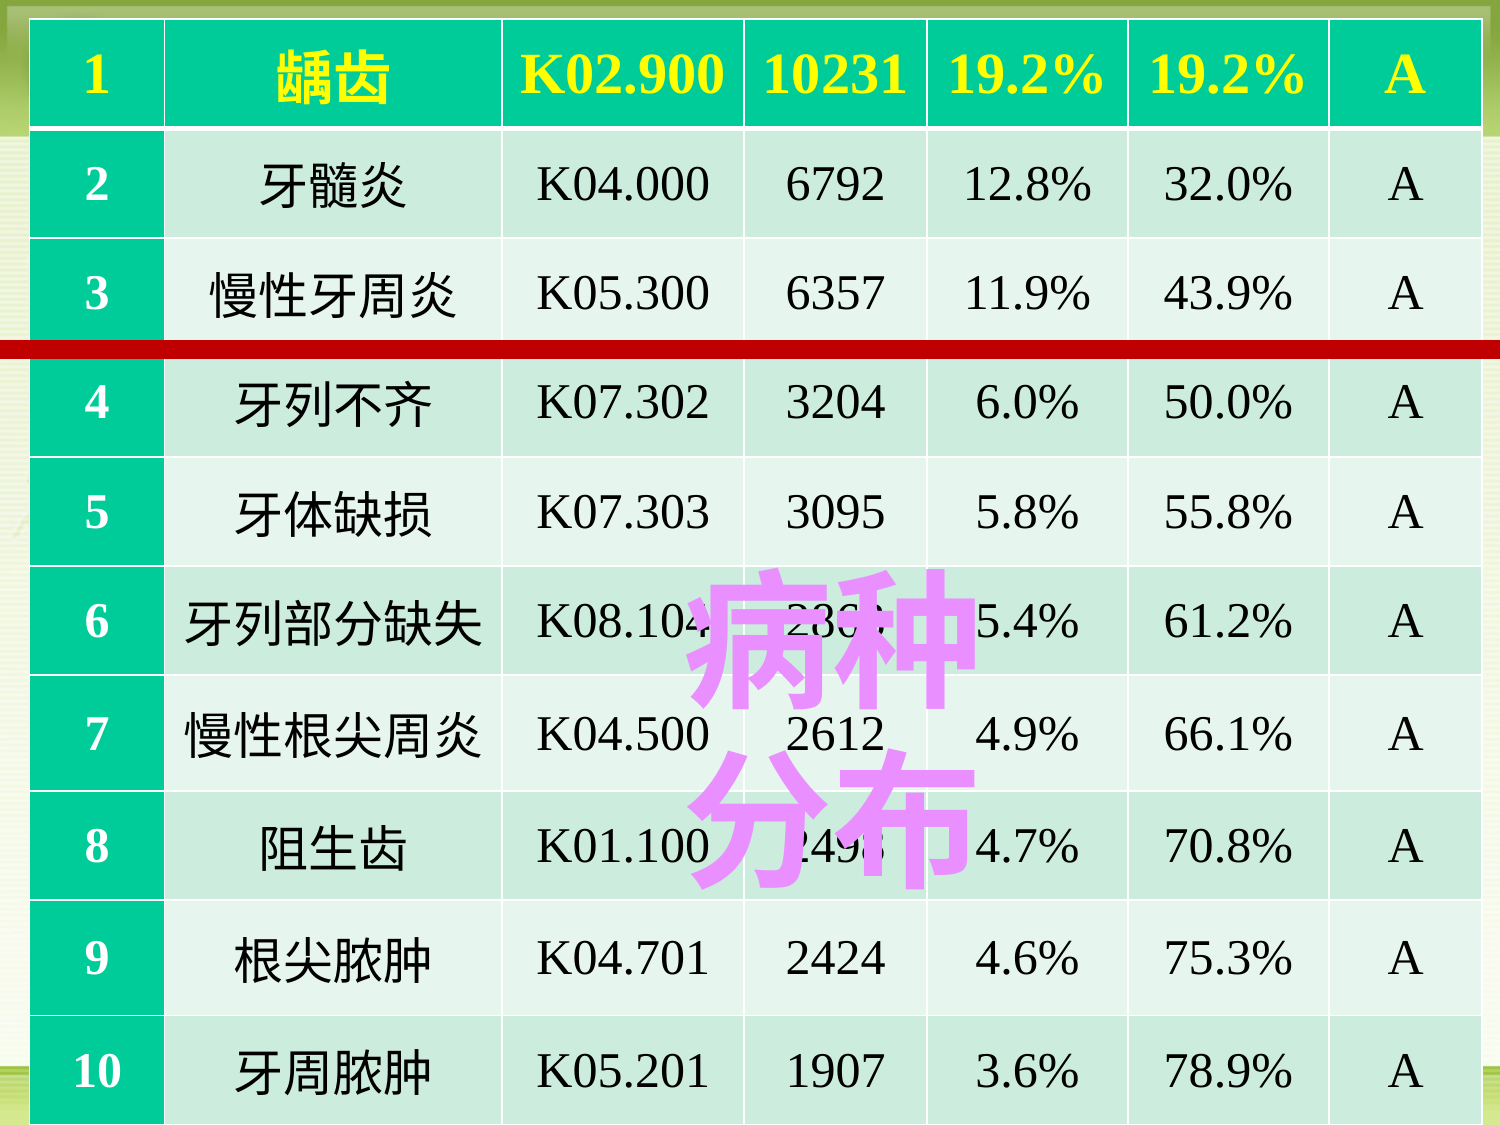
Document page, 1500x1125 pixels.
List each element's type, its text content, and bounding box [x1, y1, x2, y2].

table_cell 7 [30, 676, 164, 790]
table_cell 1907 [745, 1016, 926, 1124]
table_cell K07.302 [503, 359, 743, 456]
table_cell K01.100 [503, 792, 655, 899]
table_cell A [1330, 239, 1481, 340]
table_cell 2424 [745, 914, 926, 1015]
table_cell 10 [30, 1016, 164, 1124]
table_cell 牙髓炎 [165, 131, 501, 237]
table_cell K07.303 [503, 458, 743, 565]
table_cell K04.000 [503, 131, 743, 237]
picture [0, 0, 1500, 340]
table_cell K04.701 [503, 901, 743, 1015]
table_cell 5 [30, 458, 164, 565]
text_box 病种分布 [655, 538, 1010, 914]
table_cell A [1330, 131, 1481, 237]
table_cell 6792 [745, 131, 926, 237]
table_cell 2 [30, 131, 164, 237]
table_header 10231 [745, 20, 926, 126]
table_cell 牙列不齐 [165, 359, 501, 456]
table_cell K04.500 [503, 676, 655, 790]
table_cell 61.2% [1129, 567, 1328, 674]
table_cell 50.0% [1129, 359, 1328, 456]
table_cell A [1330, 1016, 1481, 1124]
table_cell 4.6% [928, 901, 1127, 1015]
table_header 龋齿 [165, 20, 501, 126]
table_cell 牙列部分缺失 [165, 567, 501, 674]
table_cell 8 [30, 792, 164, 899]
table_header 1 [30, 20, 164, 126]
table_cell A [1330, 792, 1481, 899]
table_cell 5.4% [1010, 567, 1127, 674]
table_cell A [1330, 458, 1481, 565]
table_cell 6 [30, 567, 164, 674]
table_header 19.2% [928, 20, 1127, 126]
table_cell 55.8% [1129, 458, 1328, 565]
table_cell 3204 [745, 359, 926, 456]
table_cell 4.9% [1010, 676, 1127, 790]
table_cell 9 [30, 901, 164, 1015]
table_cell 6357 [745, 239, 926, 340]
table_cell A [1330, 359, 1481, 456]
table_cell A [1330, 676, 1481, 790]
table_cell 3095 [745, 458, 926, 538]
table_cell 慢性牙周炎 [165, 239, 501, 340]
table_cell A [1330, 567, 1481, 674]
table_cell 慢性根尖周炎 [165, 676, 501, 790]
table_cell 11.9% [928, 239, 1127, 340]
table_cell 3.6% [928, 1016, 1127, 1124]
table_cell 66.1% [1129, 676, 1328, 790]
table_cell 75.3% [1129, 901, 1328, 1015]
picture [0, 359, 29, 1125]
table_cell 12.8% [928, 131, 1127, 237]
table_cell 3 [30, 239, 164, 340]
picture [1483, 359, 1500, 1125]
table_cell 6.0% [928, 359, 1127, 456]
table_cell K05.201 [503, 1016, 743, 1124]
table_cell 32.0% [1129, 131, 1328, 237]
table_cell 43.9% [1129, 239, 1328, 340]
table_cell 5.8% [928, 458, 1127, 565]
table_header A [1330, 20, 1481, 126]
table_cell K08.104 [503, 567, 655, 674]
table_cell 4.7% [1010, 792, 1127, 899]
table_cell 牙体缺损 [165, 458, 501, 565]
table_cell A [1330, 901, 1481, 1015]
table_header 19.2% [1129, 20, 1328, 126]
table_cell 阻生齿 [165, 792, 501, 899]
table_cell 4 [30, 359, 164, 456]
table_cell 根尖脓肿 [165, 901, 501, 1015]
table_cell 牙周脓肿 [165, 1016, 501, 1124]
table_header K02.900 [503, 20, 743, 126]
table_cell 78.9% [1129, 1016, 1328, 1124]
table_cell K05.300 [503, 239, 743, 340]
table_cell 70.8% [1129, 792, 1328, 899]
